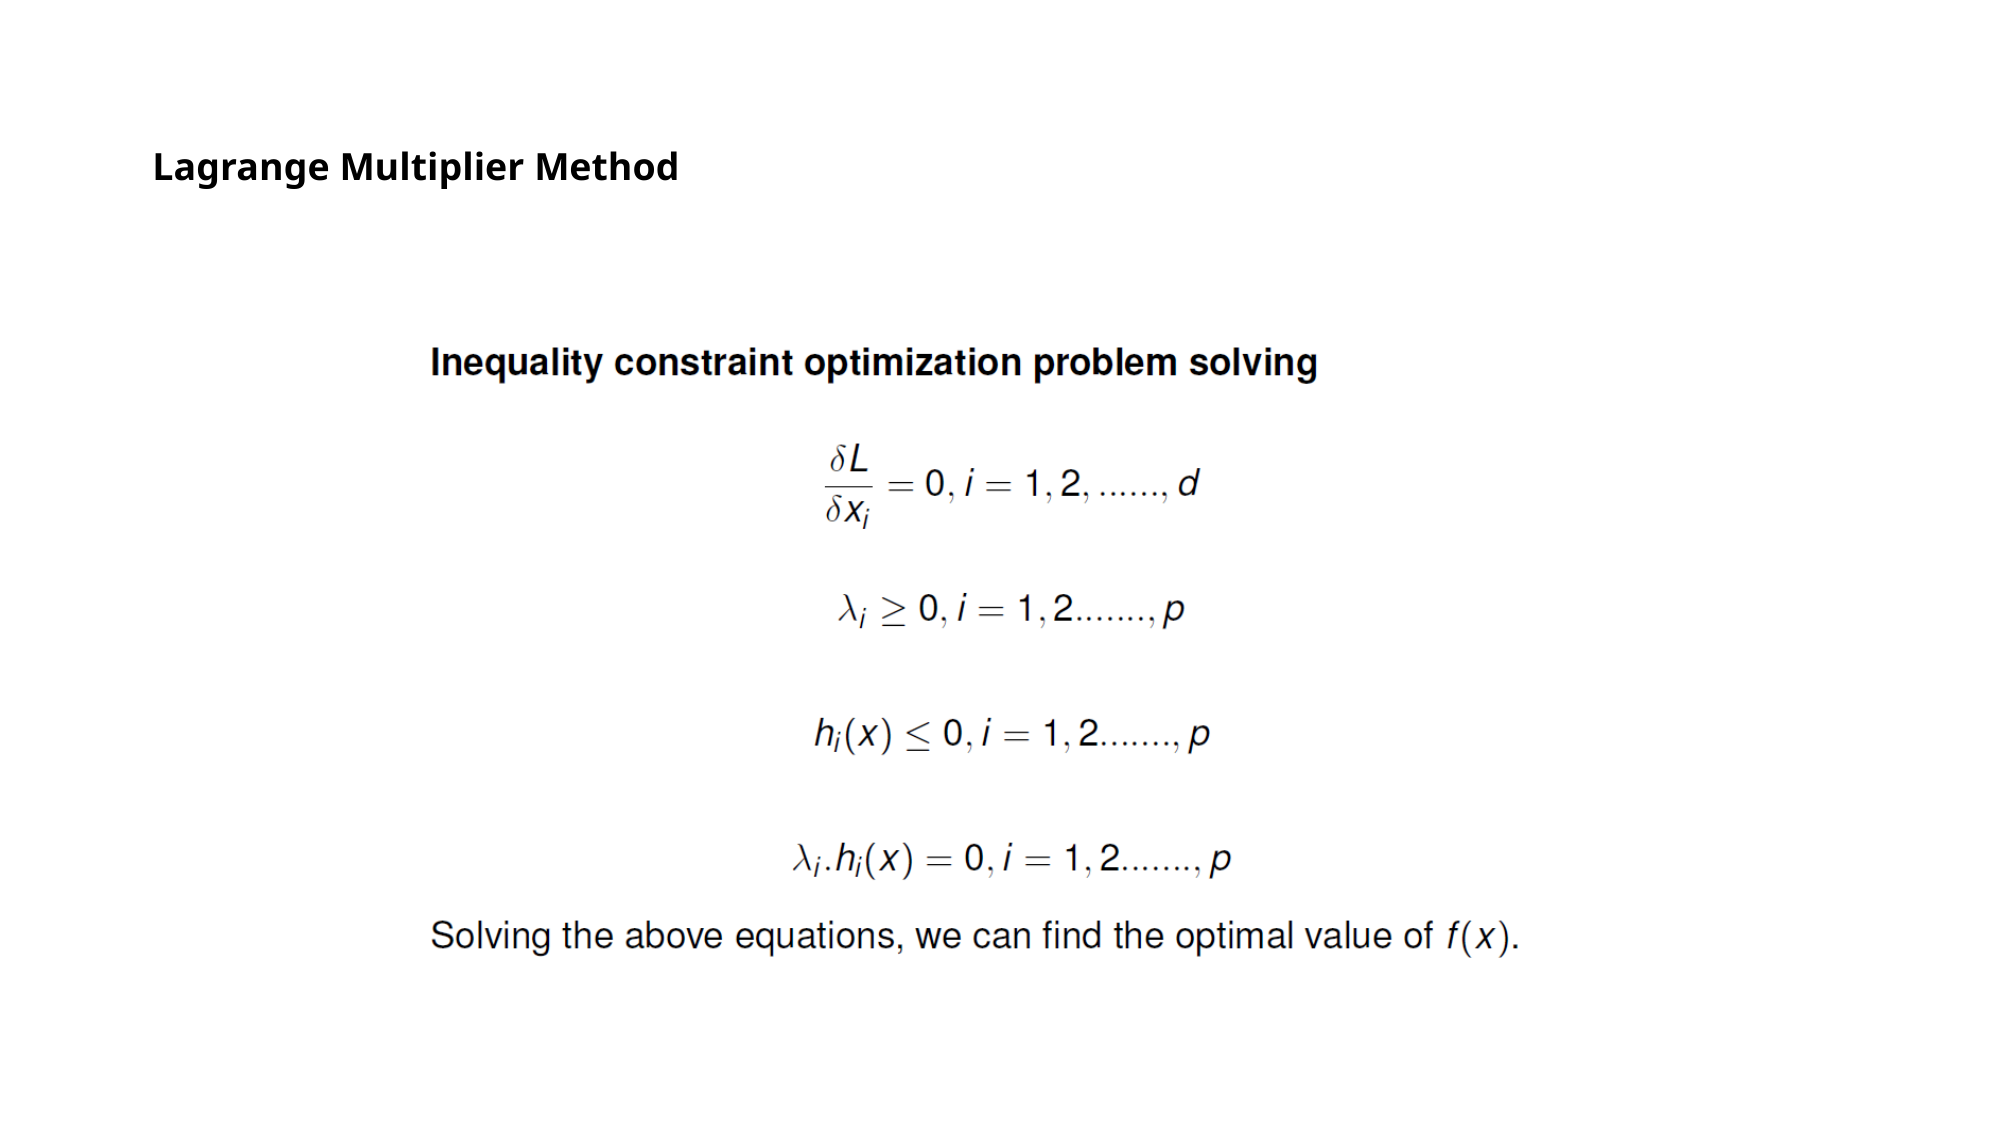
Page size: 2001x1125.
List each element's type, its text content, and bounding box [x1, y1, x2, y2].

title Lagrange Multiplier Method [137, 59, 1863, 278]
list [425, 307, 1575, 1005]
